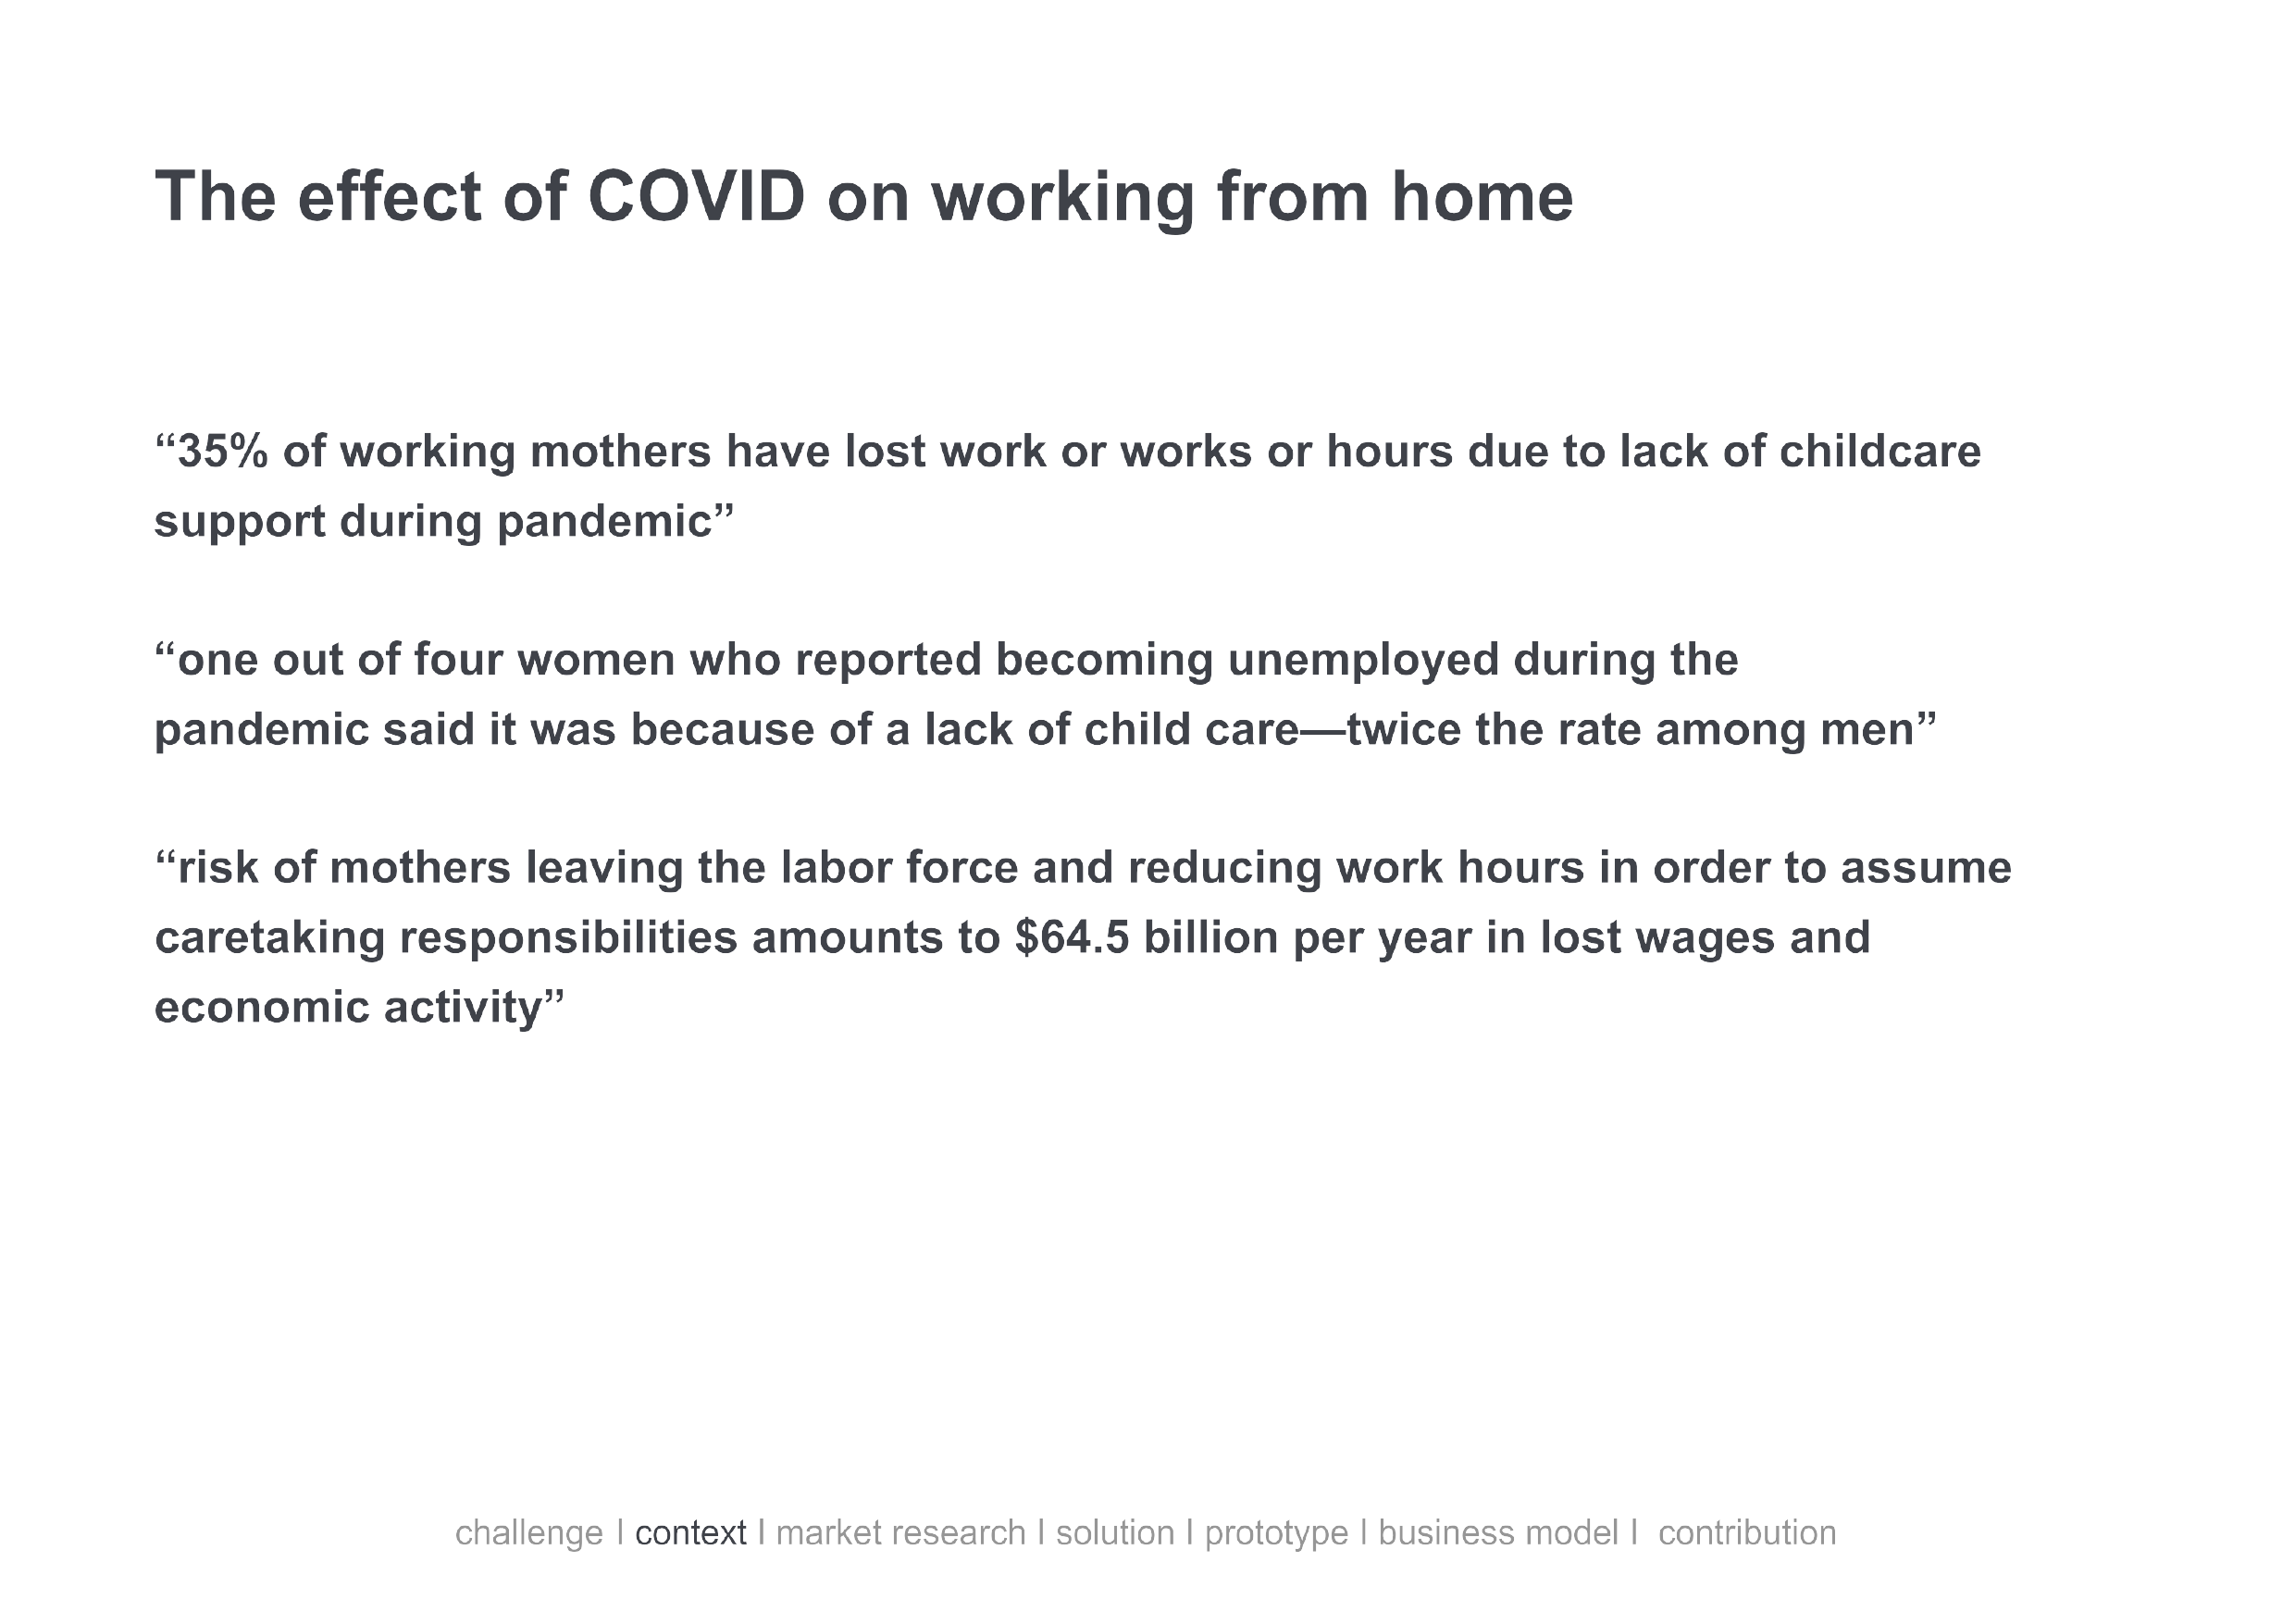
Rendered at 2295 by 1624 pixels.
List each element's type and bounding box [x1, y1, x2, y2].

picture [156, 640, 1935, 754]
picture [455, 1519, 1835, 1552]
picture [155, 432, 1980, 546]
picture [155, 168, 1572, 235]
picture [155, 849, 2011, 1032]
